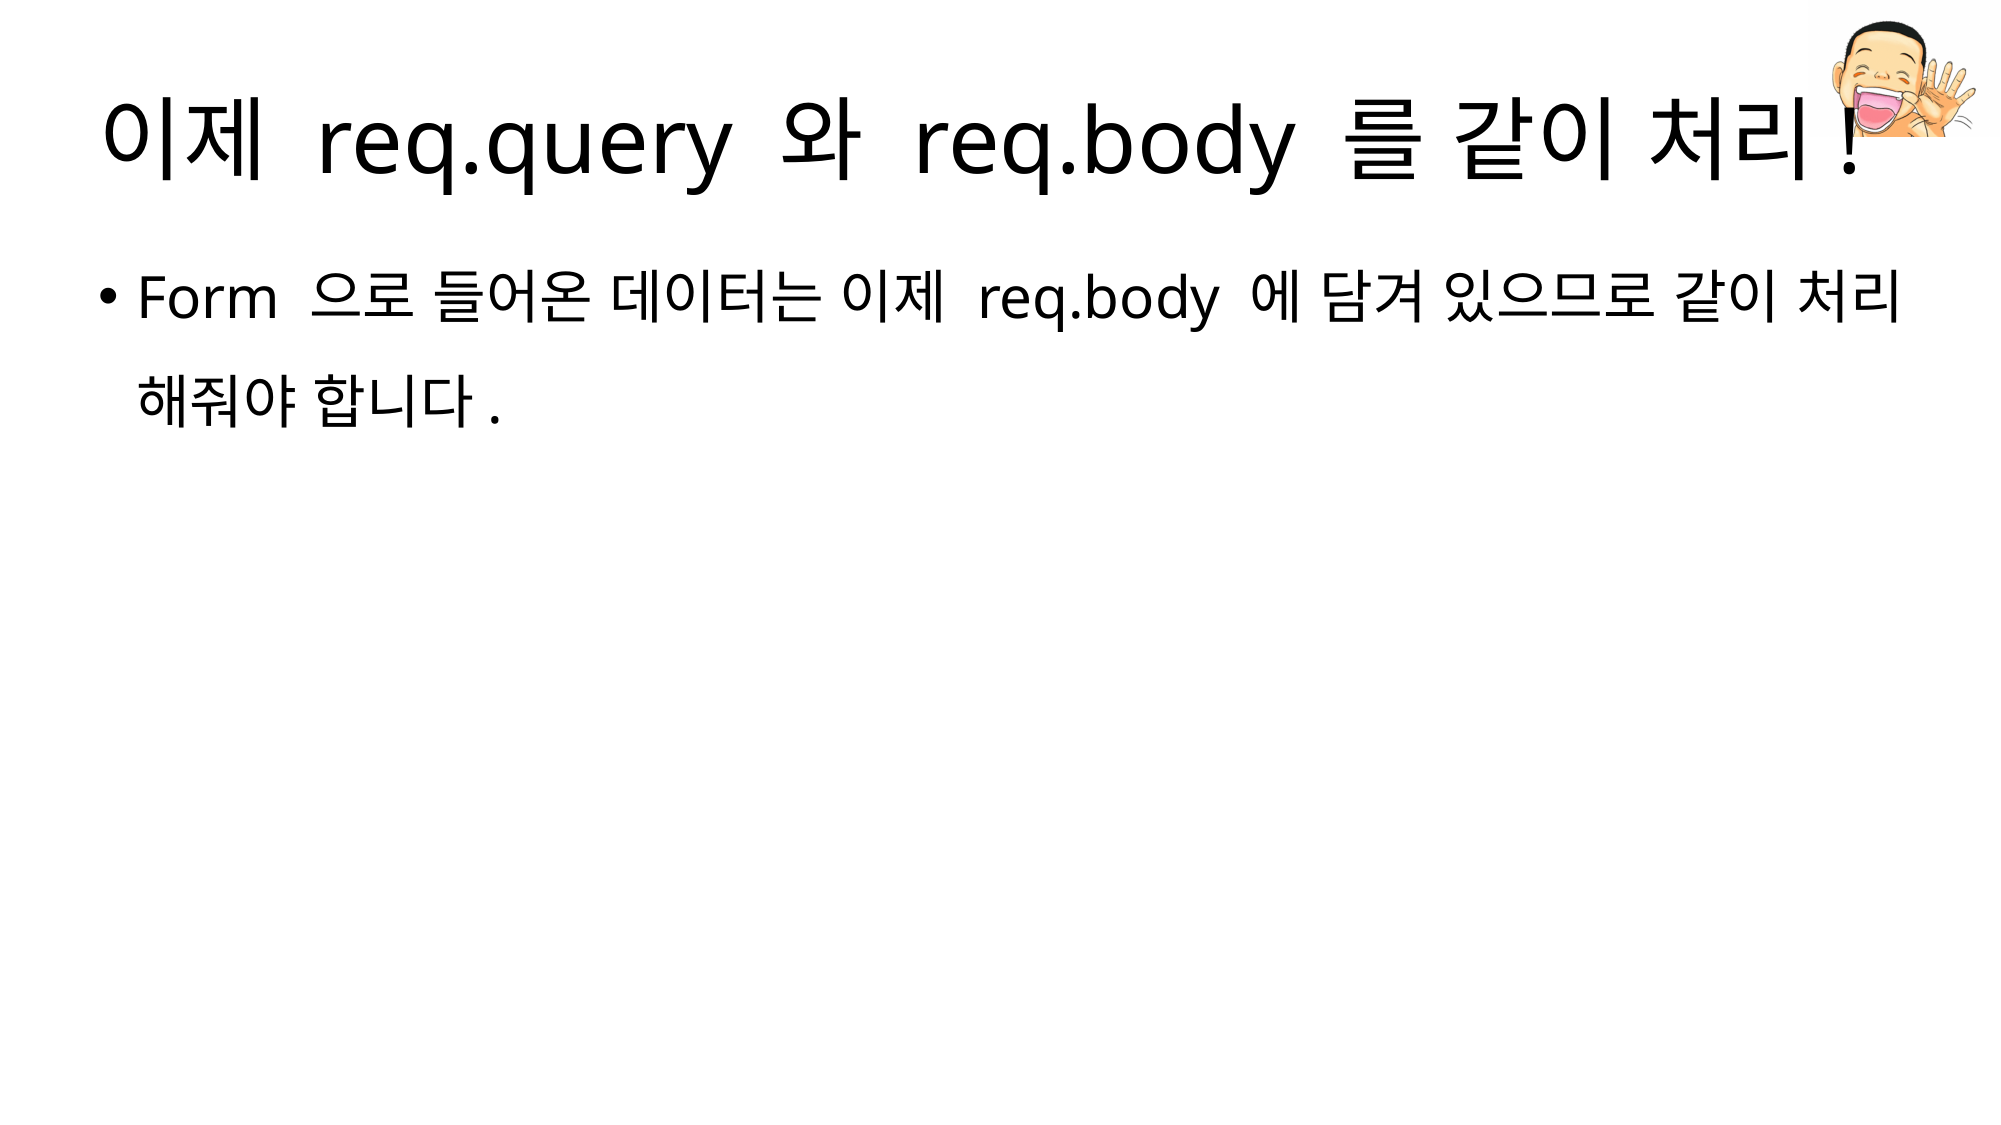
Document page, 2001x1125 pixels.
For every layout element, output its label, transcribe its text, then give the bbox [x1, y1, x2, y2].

picture [1931, 0, 2000, 137]
list Form 으로 들어온 데이터는 이제 req.body 에 담겨 있으므로 같이 처리 해줘야 합니다. [83, 217, 1931, 1125]
title 이제 req.query 와 req.body 를 같이 처리! [83, 0, 1931, 217]
